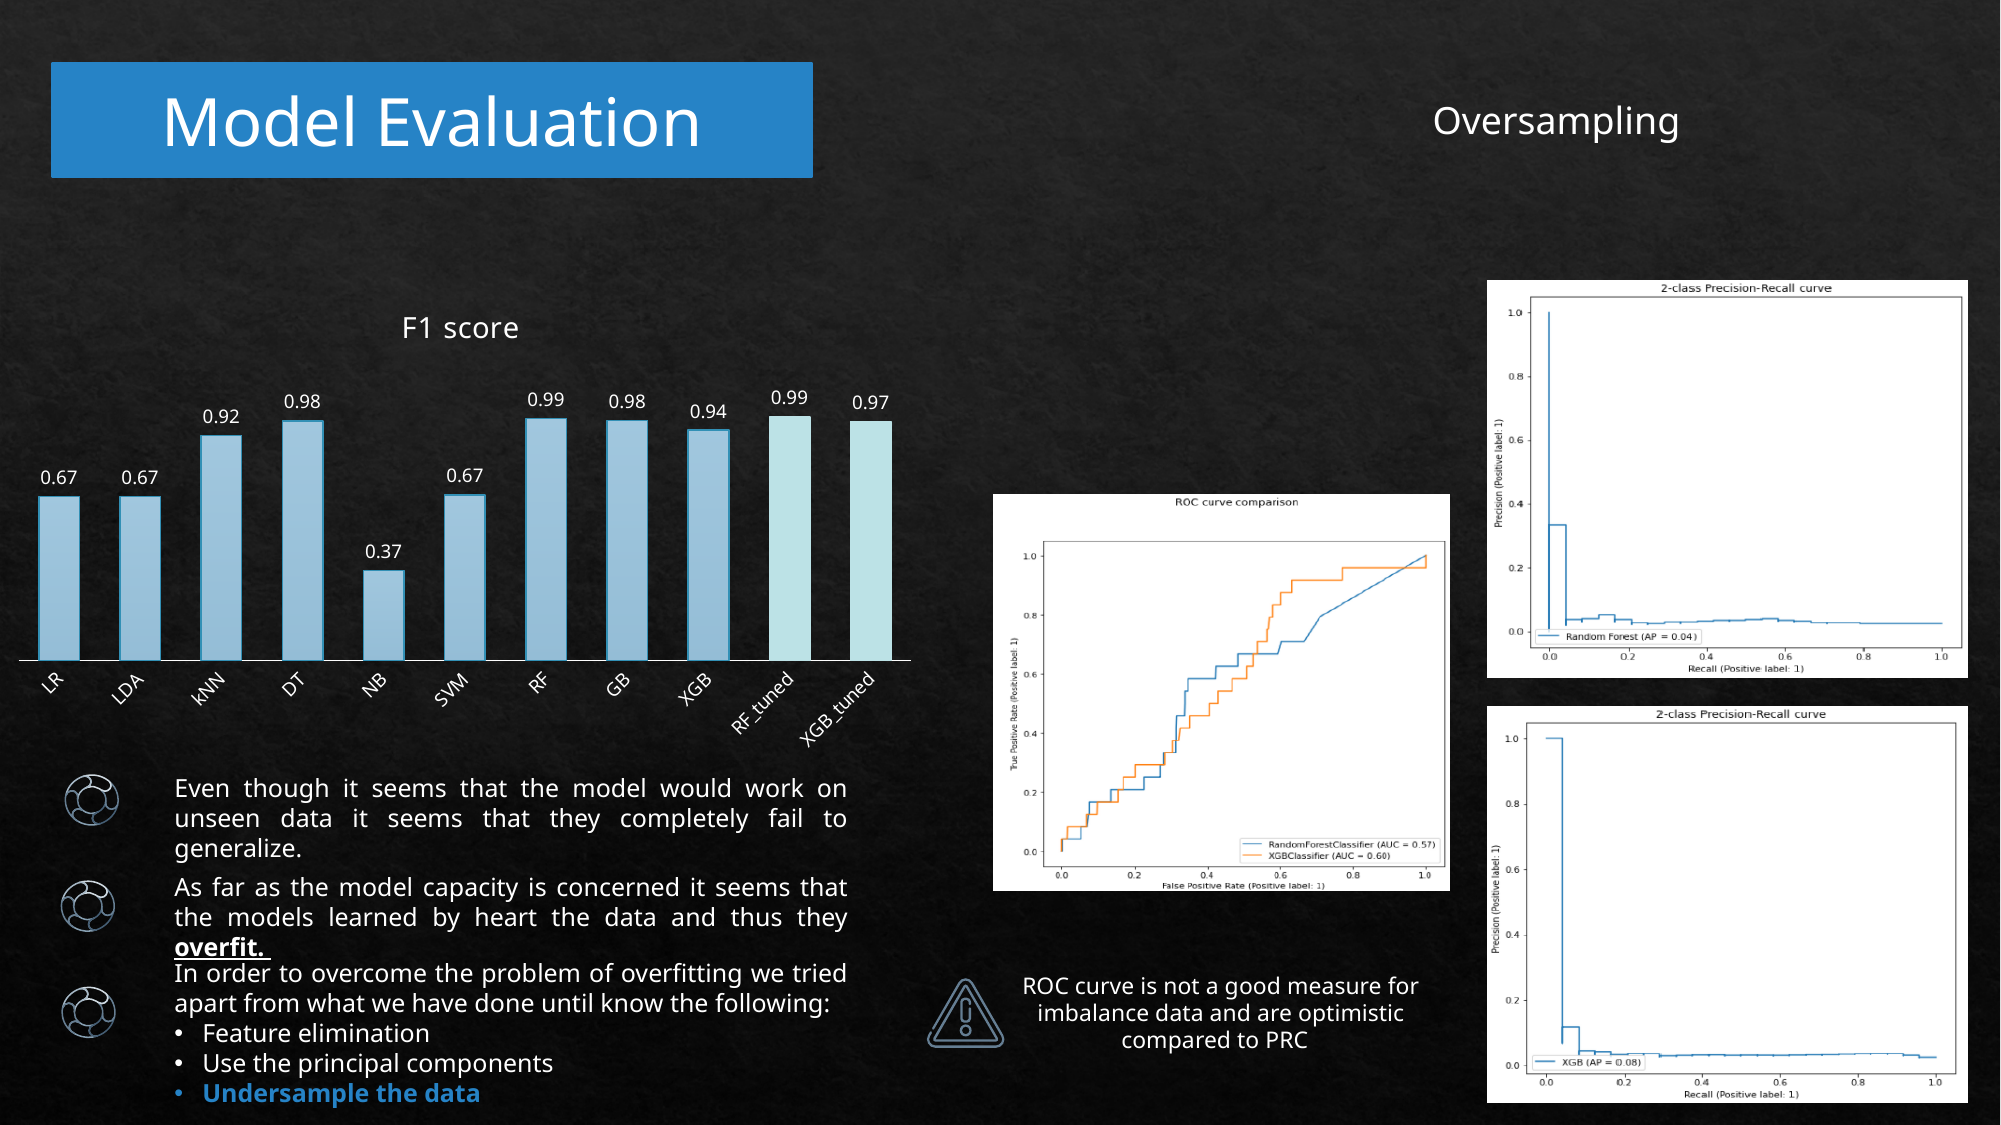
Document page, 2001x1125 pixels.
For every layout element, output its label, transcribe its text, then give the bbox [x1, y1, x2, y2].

text_box As far as the model capacity is concerned it seems that the models learned by heart the data and thus they overfit. [159, 863, 864, 950]
text_box Oversampling [1417, 89, 1956, 150]
picture [1487, 280, 1968, 678]
text_box In order to overcome the problem of overfitting we tried apart from what we have done until know the following: Feature elimination Use the principal components Undersample the data [159, 950, 864, 1115]
chart [0, 280, 931, 763]
text_box ROC curve is not a good measure for imbalance data and are optimistic compared to PRC [1004, 963, 1438, 1061]
picture [992, 494, 1450, 892]
picture [1487, 706, 1968, 1103]
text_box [65, 774, 119, 826]
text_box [61, 987, 116, 1038]
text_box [926, 977, 1006, 1049]
text_box Even though it seems that the model would work on unseen data it seems that they completely fail to generalize. [159, 773, 864, 863]
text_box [61, 880, 115, 932]
text_box Model Evaluation [51, 62, 813, 178]
